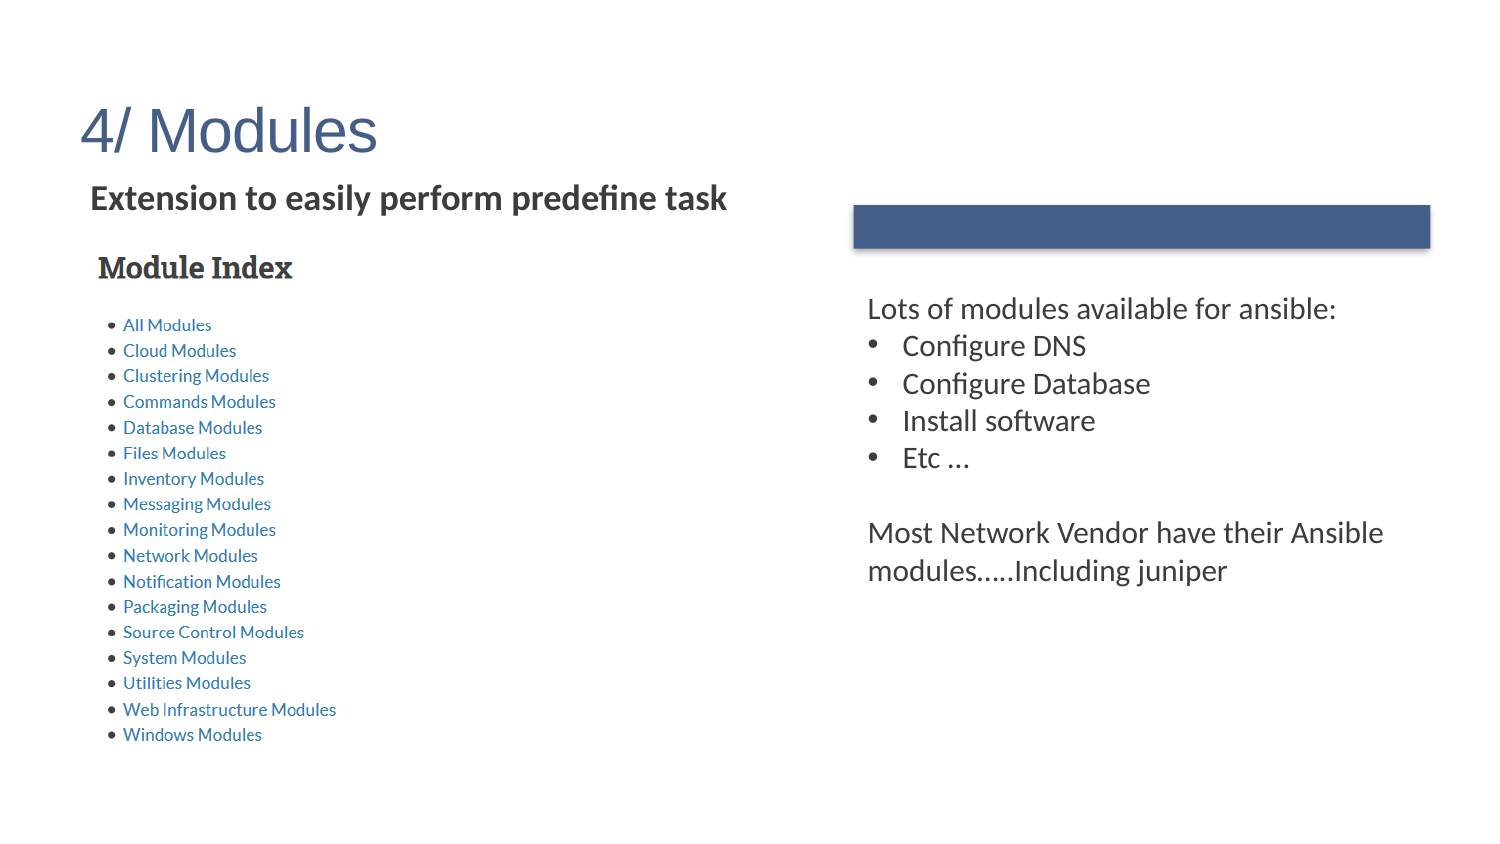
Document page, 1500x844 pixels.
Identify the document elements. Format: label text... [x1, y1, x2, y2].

title 4/ Modules [80, 98, 1431, 167]
text_box [853, 204, 1431, 249]
text_box Lots of modules available for ansible: Configure DNS Configure Database Install software Etc … Most Network Vendor have their Ansible modules…..Including juniper [853, 203, 1467, 724]
text_box Extension to easily perform predefine task [75, 166, 744, 225]
picture [77, 234, 732, 770]
